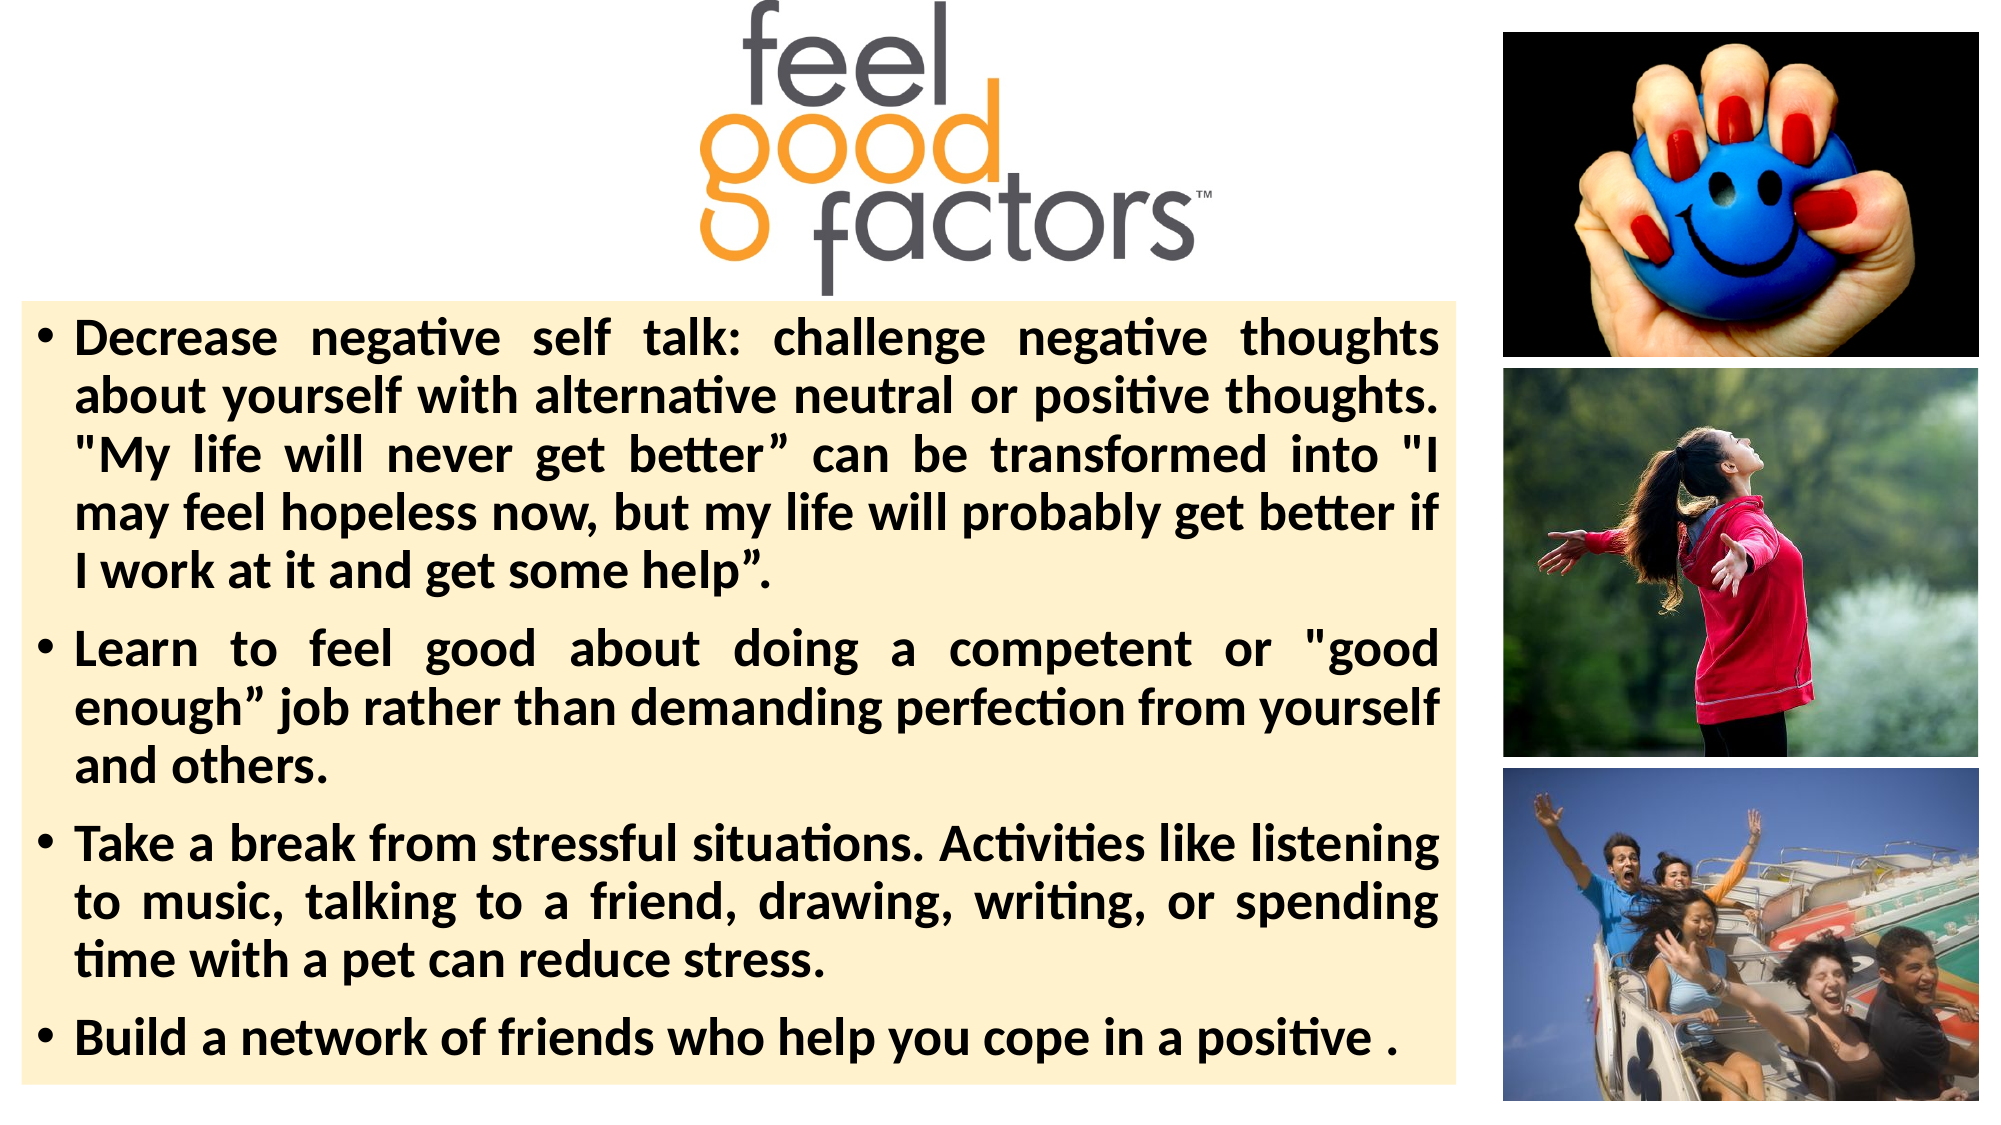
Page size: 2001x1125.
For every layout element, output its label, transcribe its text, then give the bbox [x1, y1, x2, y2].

picture [1503, 32, 1979, 357]
picture [1503, 768, 1979, 1101]
picture [700, 0, 1213, 296]
picture [1503, 368, 1979, 757]
list Decrease negative self talk: challenge negative thoughts about yourself with alternative neutral or positive thoughts. "My life will never get better” can be transformed into "I may feel hopeless now, but my life will probably get better if I work at it and get some help”. Learn to feel good about doing a competent or "good enough” job rather than demanding perfection from yourself and others. Take a break from stressful situations. Activities like listening to music, talking to a friend, drawing, writing, or spending time with a pet can reduce stress. Build a network of friends who help you cope in a positive . [21, 301, 1457, 1085]
